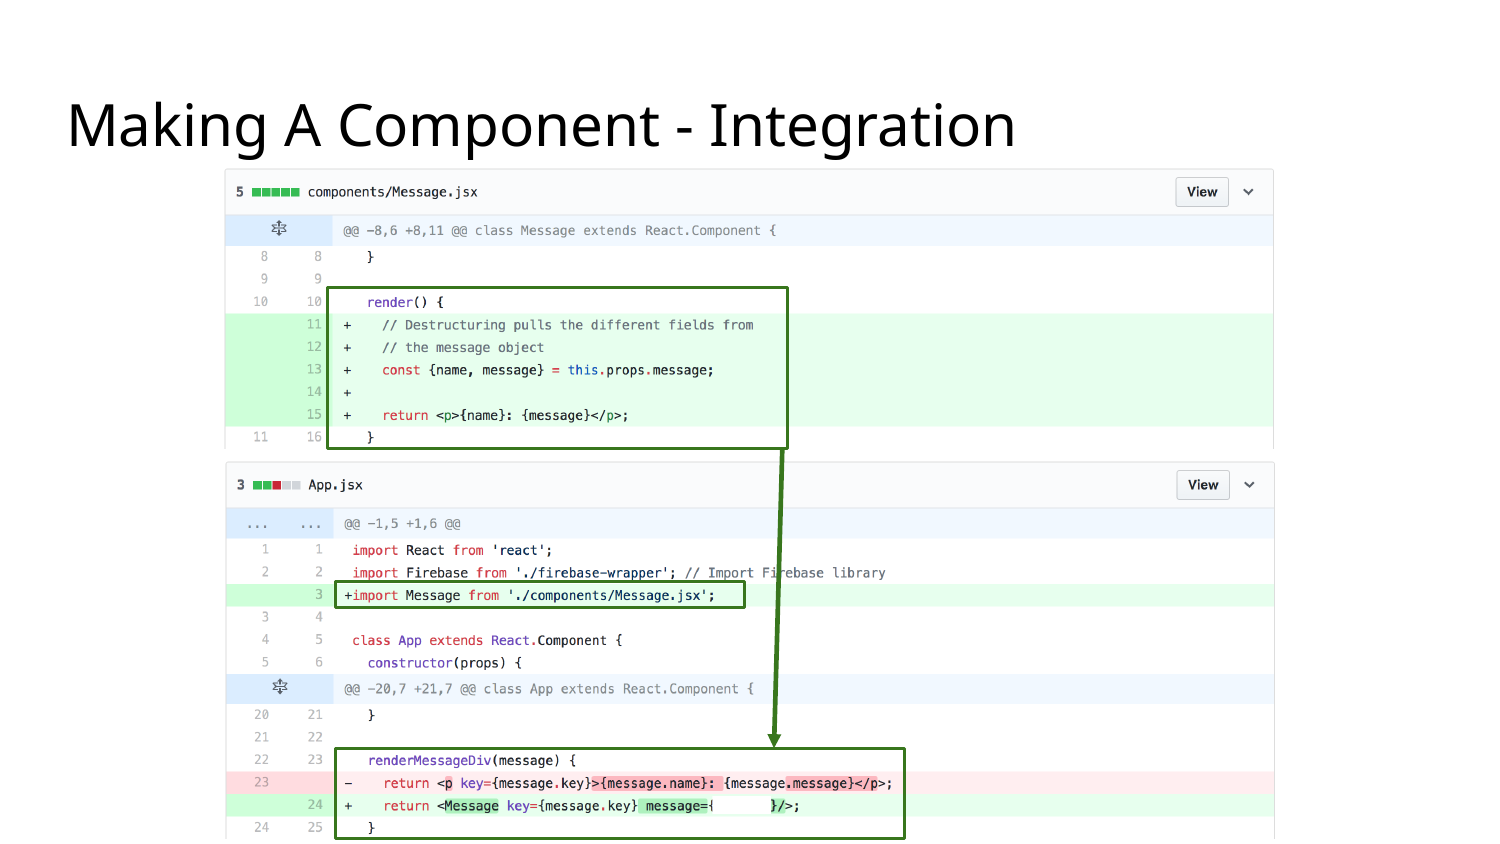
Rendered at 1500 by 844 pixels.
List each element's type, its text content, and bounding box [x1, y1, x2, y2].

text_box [222, 166, 1278, 839]
title Making A Component - Integration [51, 72, 1449, 167]
